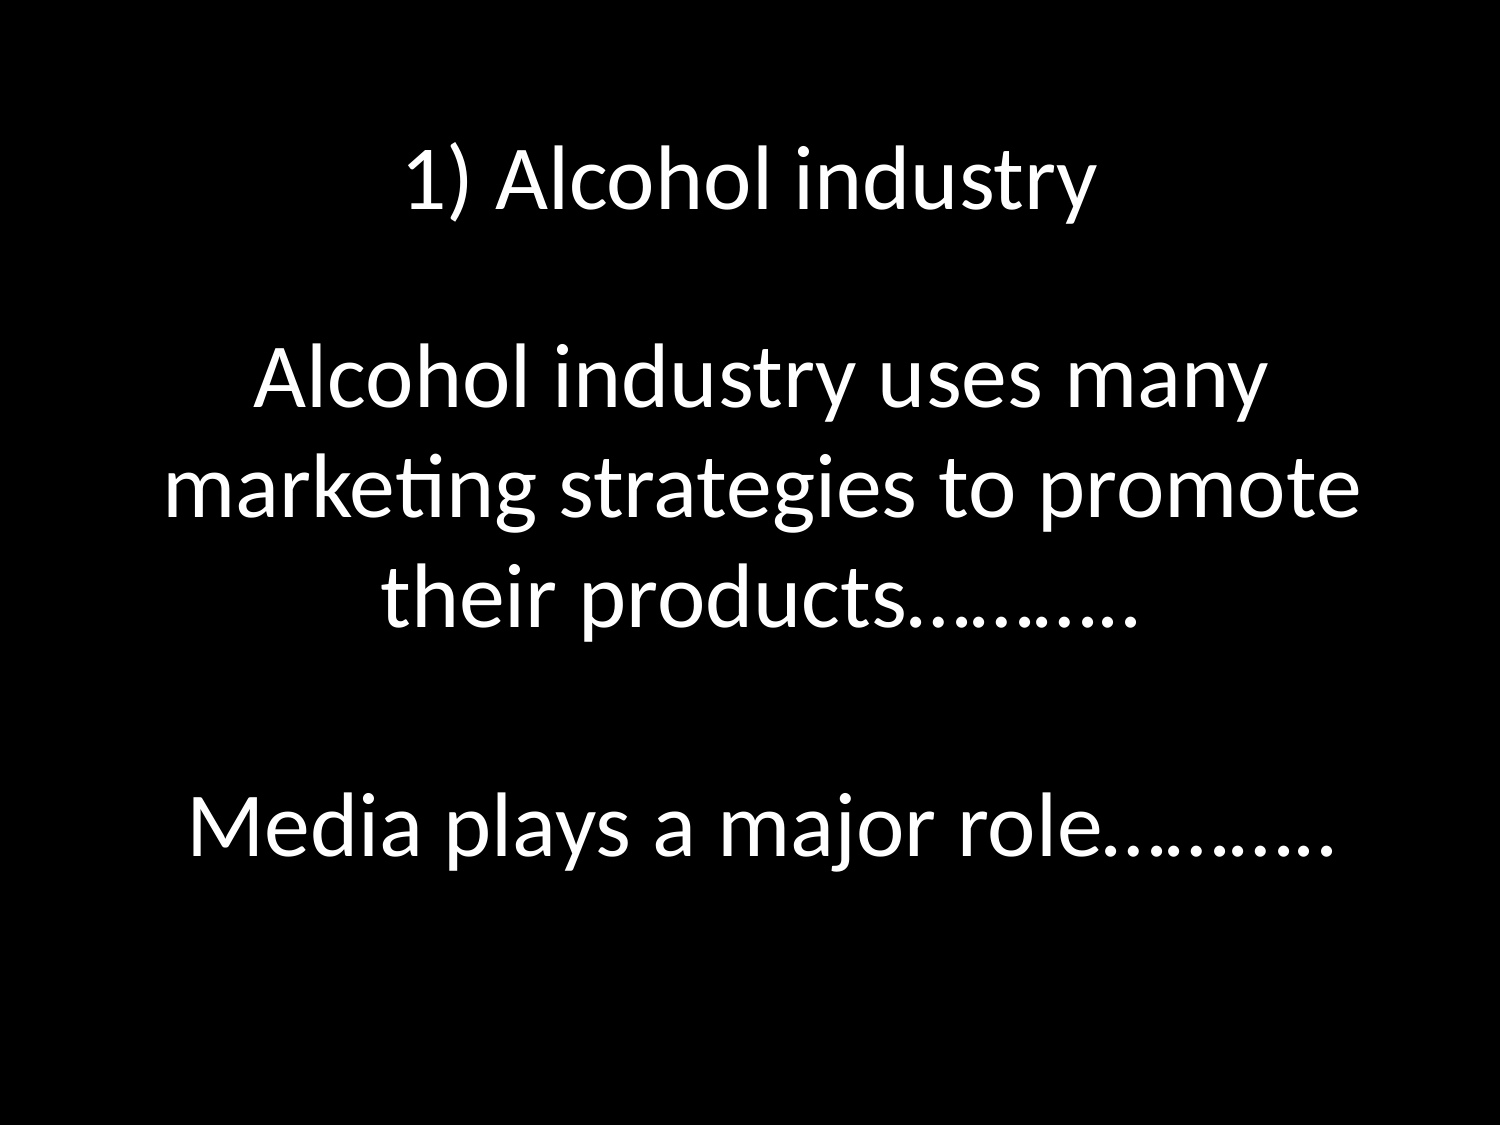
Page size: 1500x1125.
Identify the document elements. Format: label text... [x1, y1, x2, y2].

title 1) Alcohol industry [75, 45, 1425, 300]
text_box Media plays a major role……….. [88, 726, 1439, 914]
text_box Alcohol industry uses many marketing strategies to promote their products……….. [87, 275, 1438, 688]
